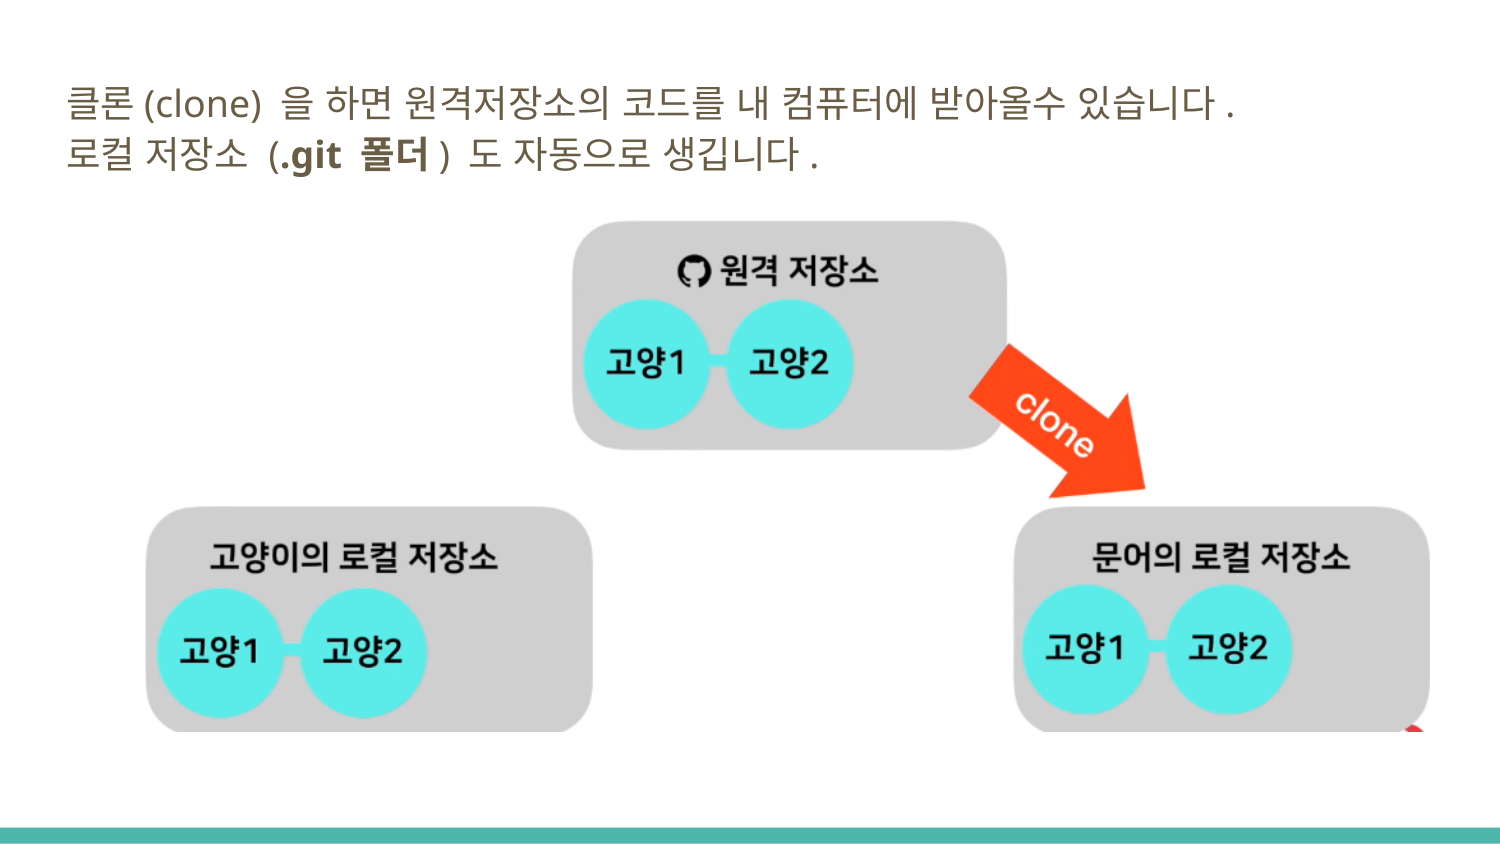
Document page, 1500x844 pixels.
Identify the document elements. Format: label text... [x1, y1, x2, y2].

picture [137, 217, 1431, 732]
list 클론(clone) 을 하면 원격저장소의 코드를 내 컴퓨터에 받아올수 있습니다. 로컬 저장소 (.git 폴더) 도 자동으로 생깁니다. [51, 57, 1449, 176]
